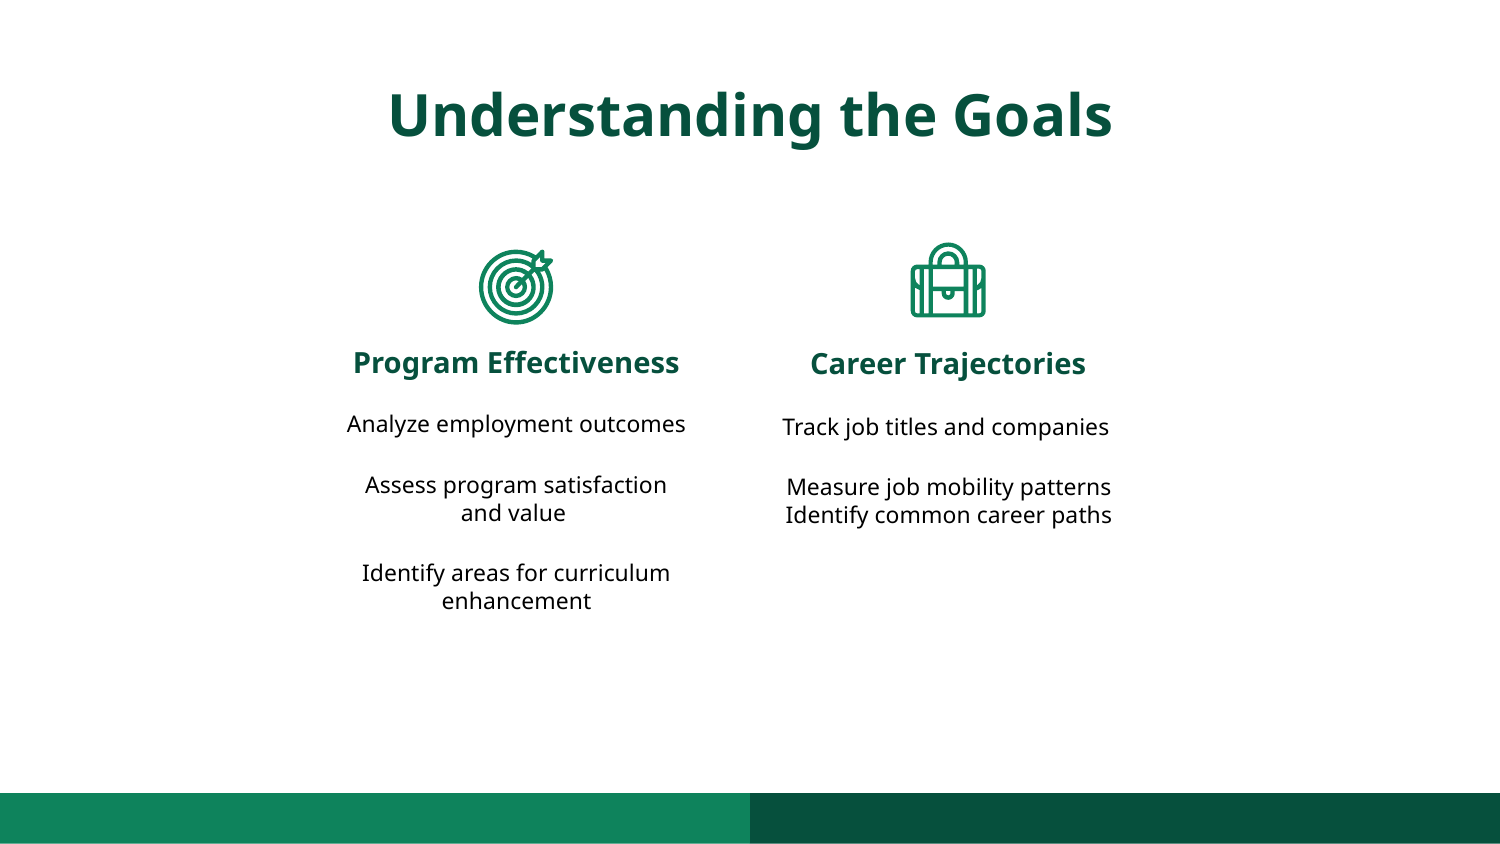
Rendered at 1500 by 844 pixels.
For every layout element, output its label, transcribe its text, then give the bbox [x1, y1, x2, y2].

text_box [910, 242, 986, 318]
subtitle Career Trajectories [783, 330, 1113, 397]
subtitle Track job titles and companies Measure job mobility patterns Identify common career paths [763, 397, 1135, 618]
subtitle Analyze employment outcomes Assess program satisfaction and value Identify areas for curriculum enhancement [331, 394, 702, 673]
subtitle Program Effectiveness [313, 329, 720, 397]
text_box [478, 249, 554, 325]
title Understanding the Goals [117, 62, 1383, 157]
